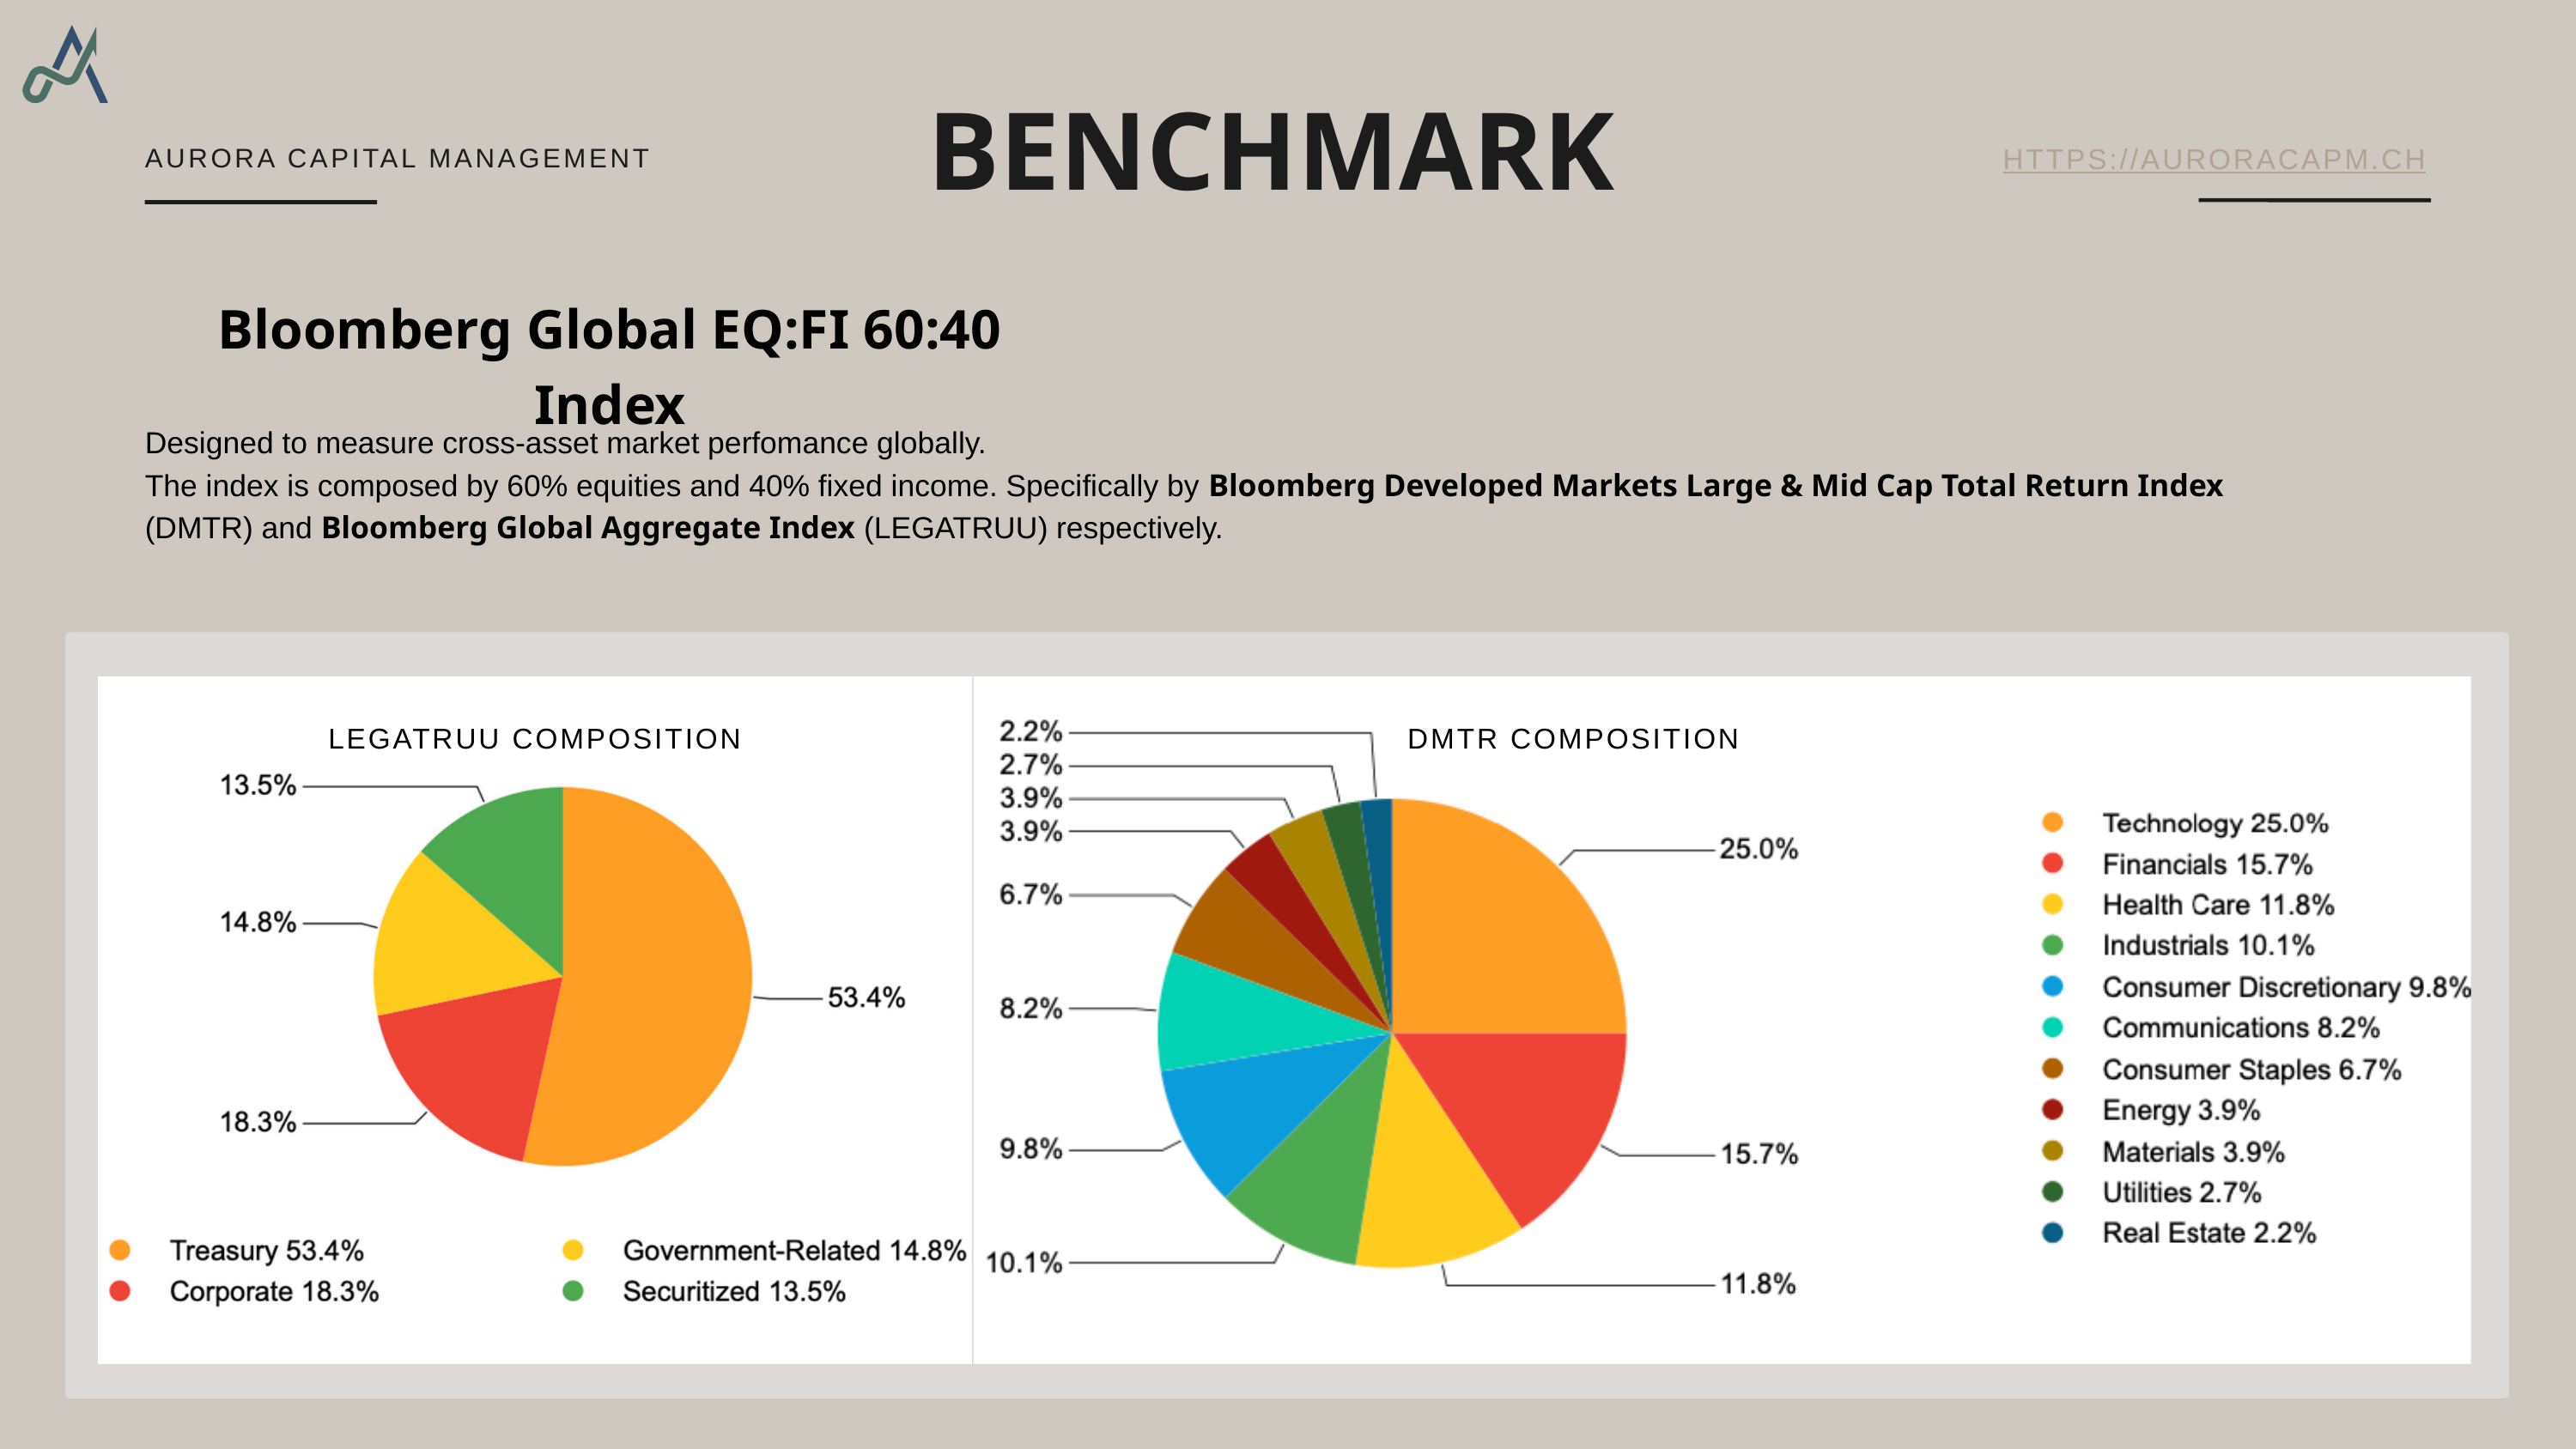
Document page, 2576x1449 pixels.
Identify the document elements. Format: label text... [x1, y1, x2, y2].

text_box AURORA CAPITAL MANAGEMENT [144, 135, 679, 173]
text_box [22, 25, 108, 106]
text_box Designed to measure cross-asset market perfomance globally. The index is composed by 60% equities and 40% fixed income. Specifically by Bloomberg Developed Markets Large & Mid Cap Total Return Index (DMTR) and Bloomberg Global Aggregate Index (LEGATRUU) respectively. [144, 417, 2323, 546]
text_box BENCHMARK [927, 67, 1649, 212]
text_box Bloomberg Global EQ:FI 60:40 Index [144, 284, 1076, 417]
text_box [64, 632, 2510, 1399]
text_box HTTPS://AURORACAPM.CH [2002, 135, 2432, 176]
